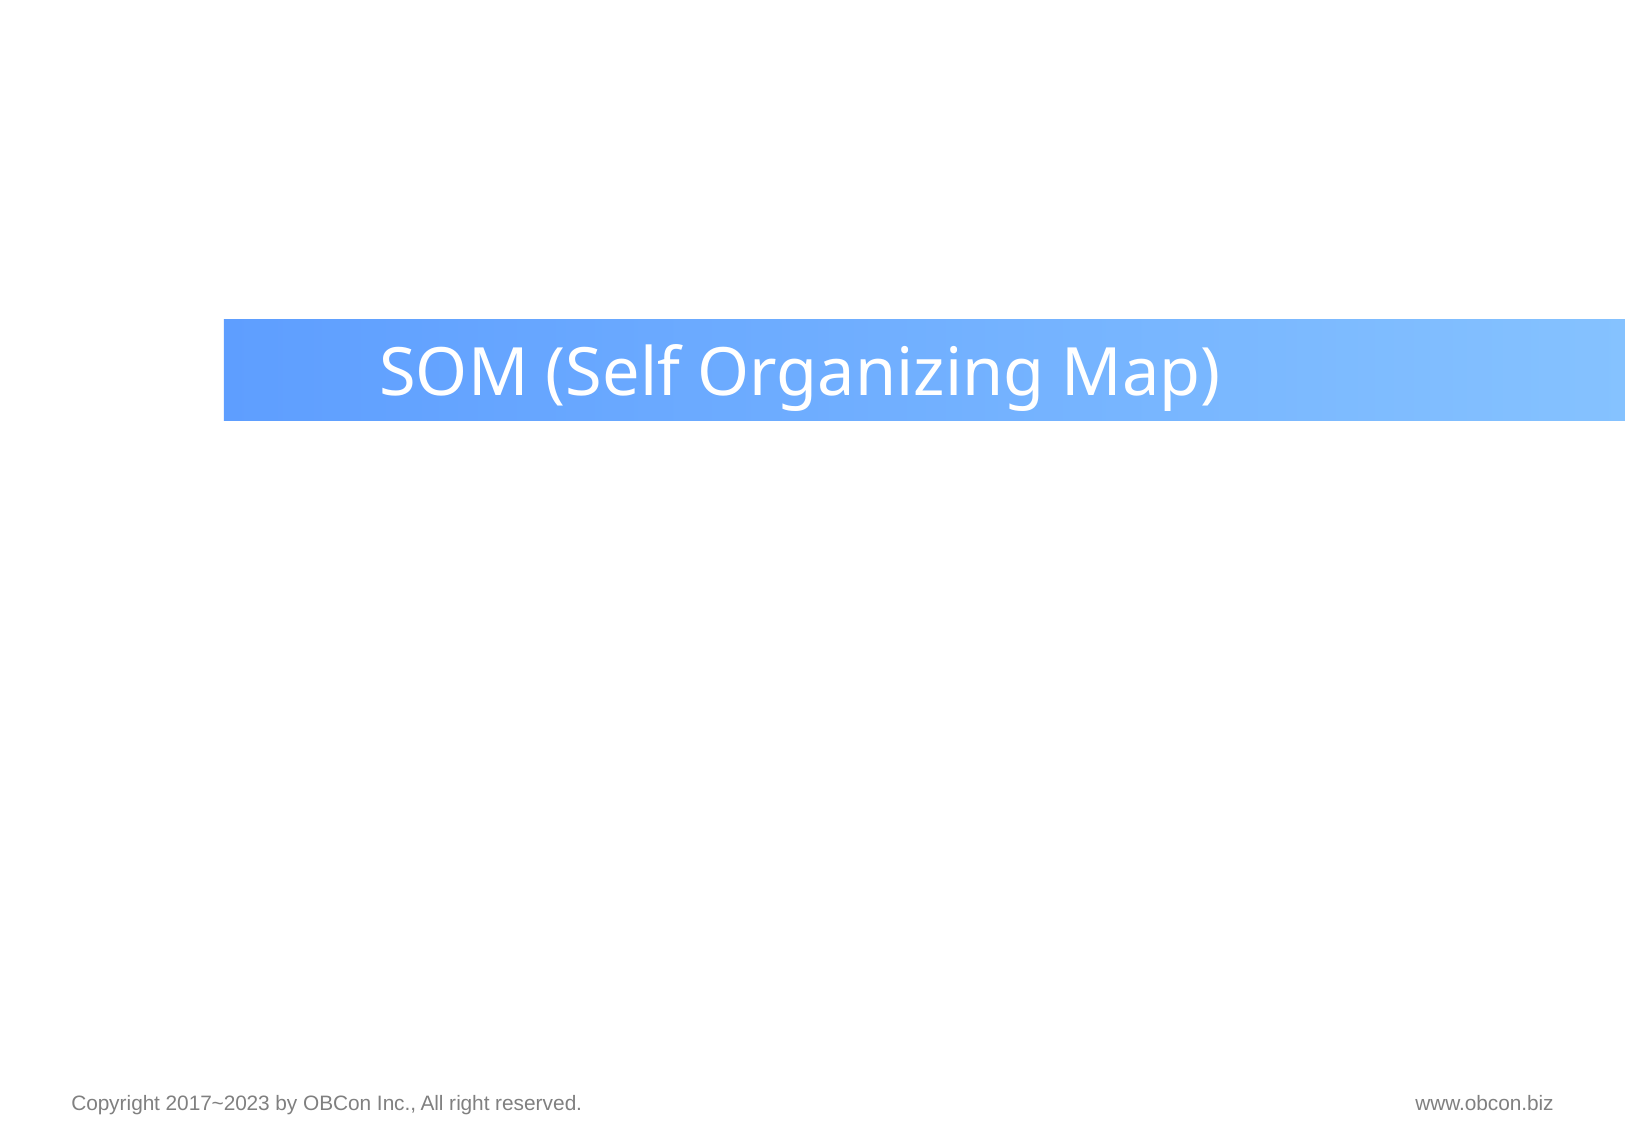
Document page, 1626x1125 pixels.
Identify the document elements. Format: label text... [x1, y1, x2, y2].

title SOM (Self Organizing Map) [364, 321, 1569, 417]
